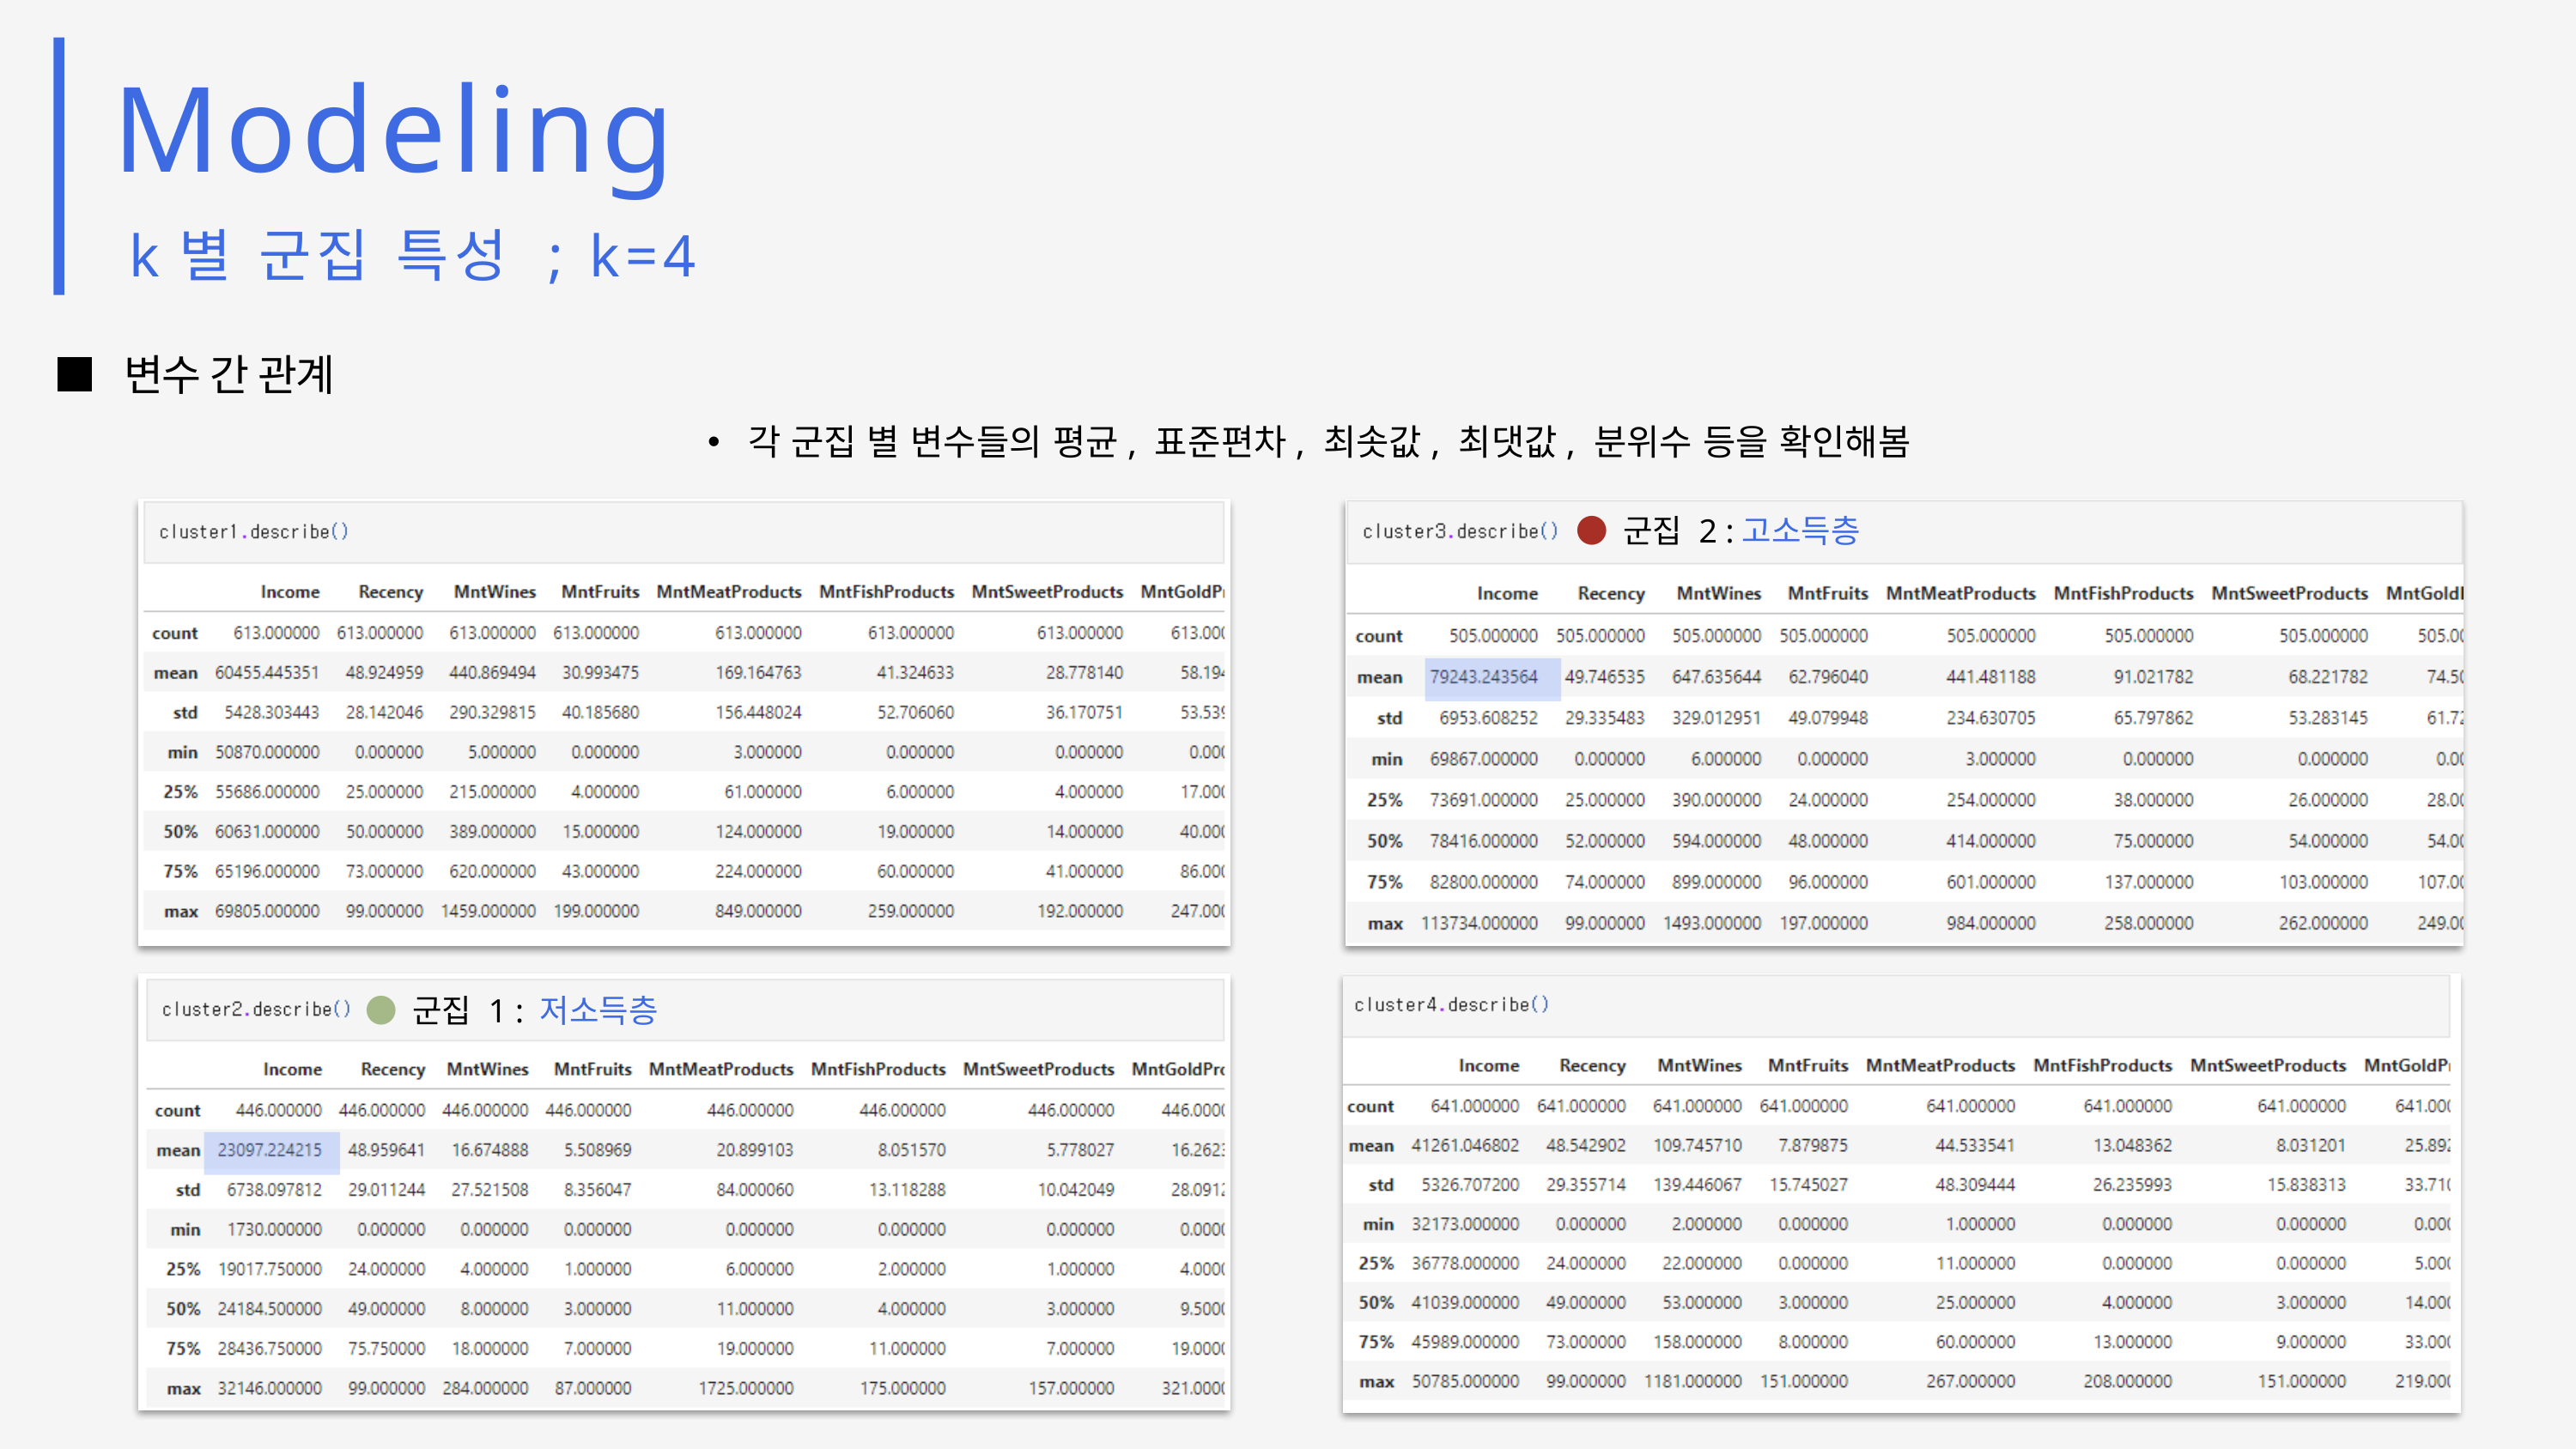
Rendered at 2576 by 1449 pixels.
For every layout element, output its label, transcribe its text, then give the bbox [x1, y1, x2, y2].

text_box [52, 36, 66, 297]
text_box 각 군집 별 변수들의 평균, 표준편차, 최솟값, 최댓값, 분위수 등을 확인해봄 [656, 413, 1963, 470]
text_box ■ 변수 간 관계 [40, 342, 966, 407]
text_box Modeling [100, 47, 2062, 318]
text_box k별 군집 특성 ; k=4 [96, 213, 1245, 294]
picture [1346, 499, 2464, 947]
picture [138, 499, 1230, 947]
picture [138, 973, 1230, 1410]
picture [1343, 973, 2461, 1413]
